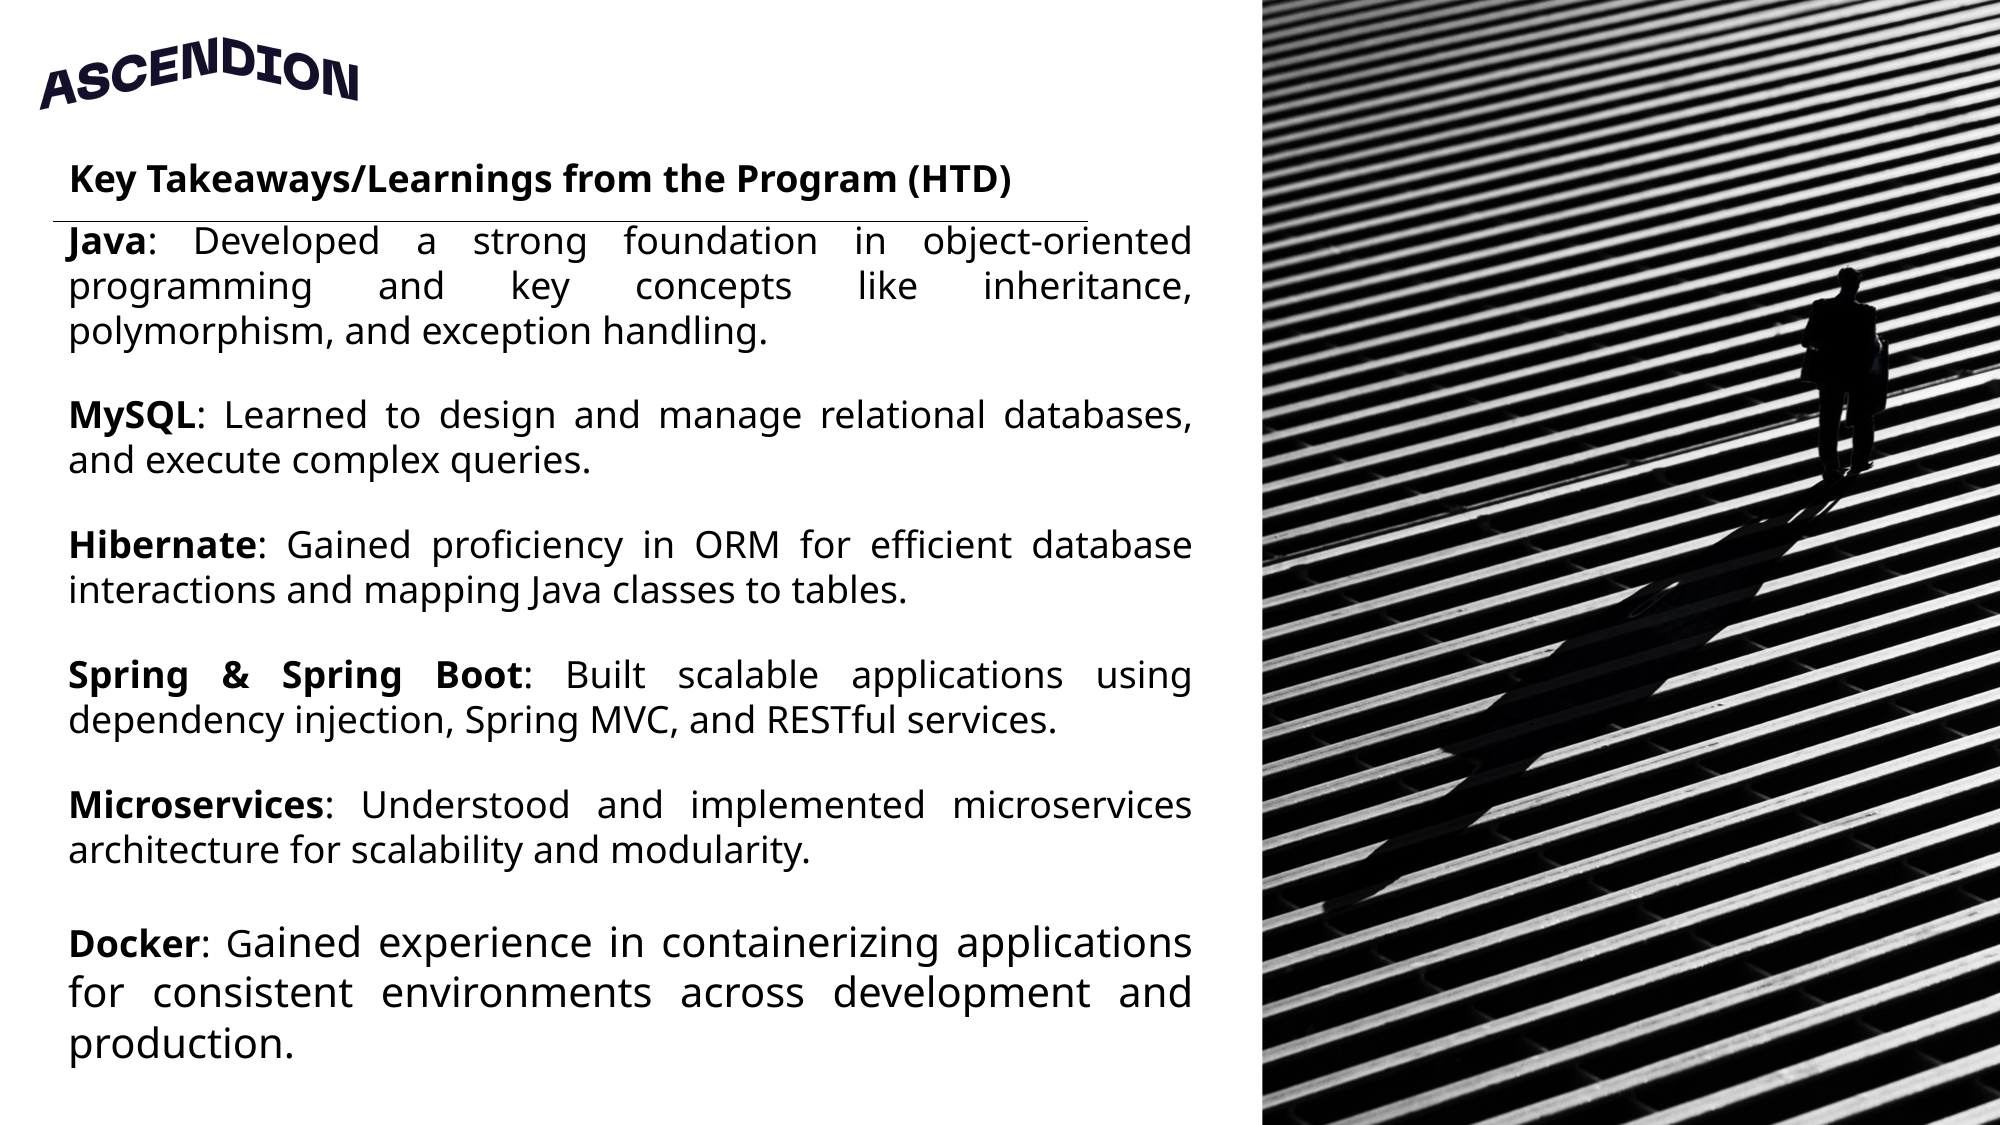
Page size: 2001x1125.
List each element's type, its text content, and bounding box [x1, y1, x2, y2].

picture [1262, 0, 2000, 1125]
text_box Key Takeaways/Learnings from the Program (HTD) [54, 147, 1209, 207]
picture [1, 0, 396, 148]
text_box Java: Developed a strong foundation in object-oriented programming and key concepts like inheritance, polymorphism, and exception handling. MySQL: Learned to design and manage relational databases, and execute complex queries. Hibernate: Gained proficiency in ORM for efficient database interactions and mapping Java classes to tables. Spring & Spring Boot: Built scalable applications using dependency injection, Spring MVC, and RESTful services. Microservices: Understood and implemented microservices architecture for scalability and modularity. Docker: Gained experience in containerizing applications for consistent environments across development and production. [53, 209, 1209, 1074]
